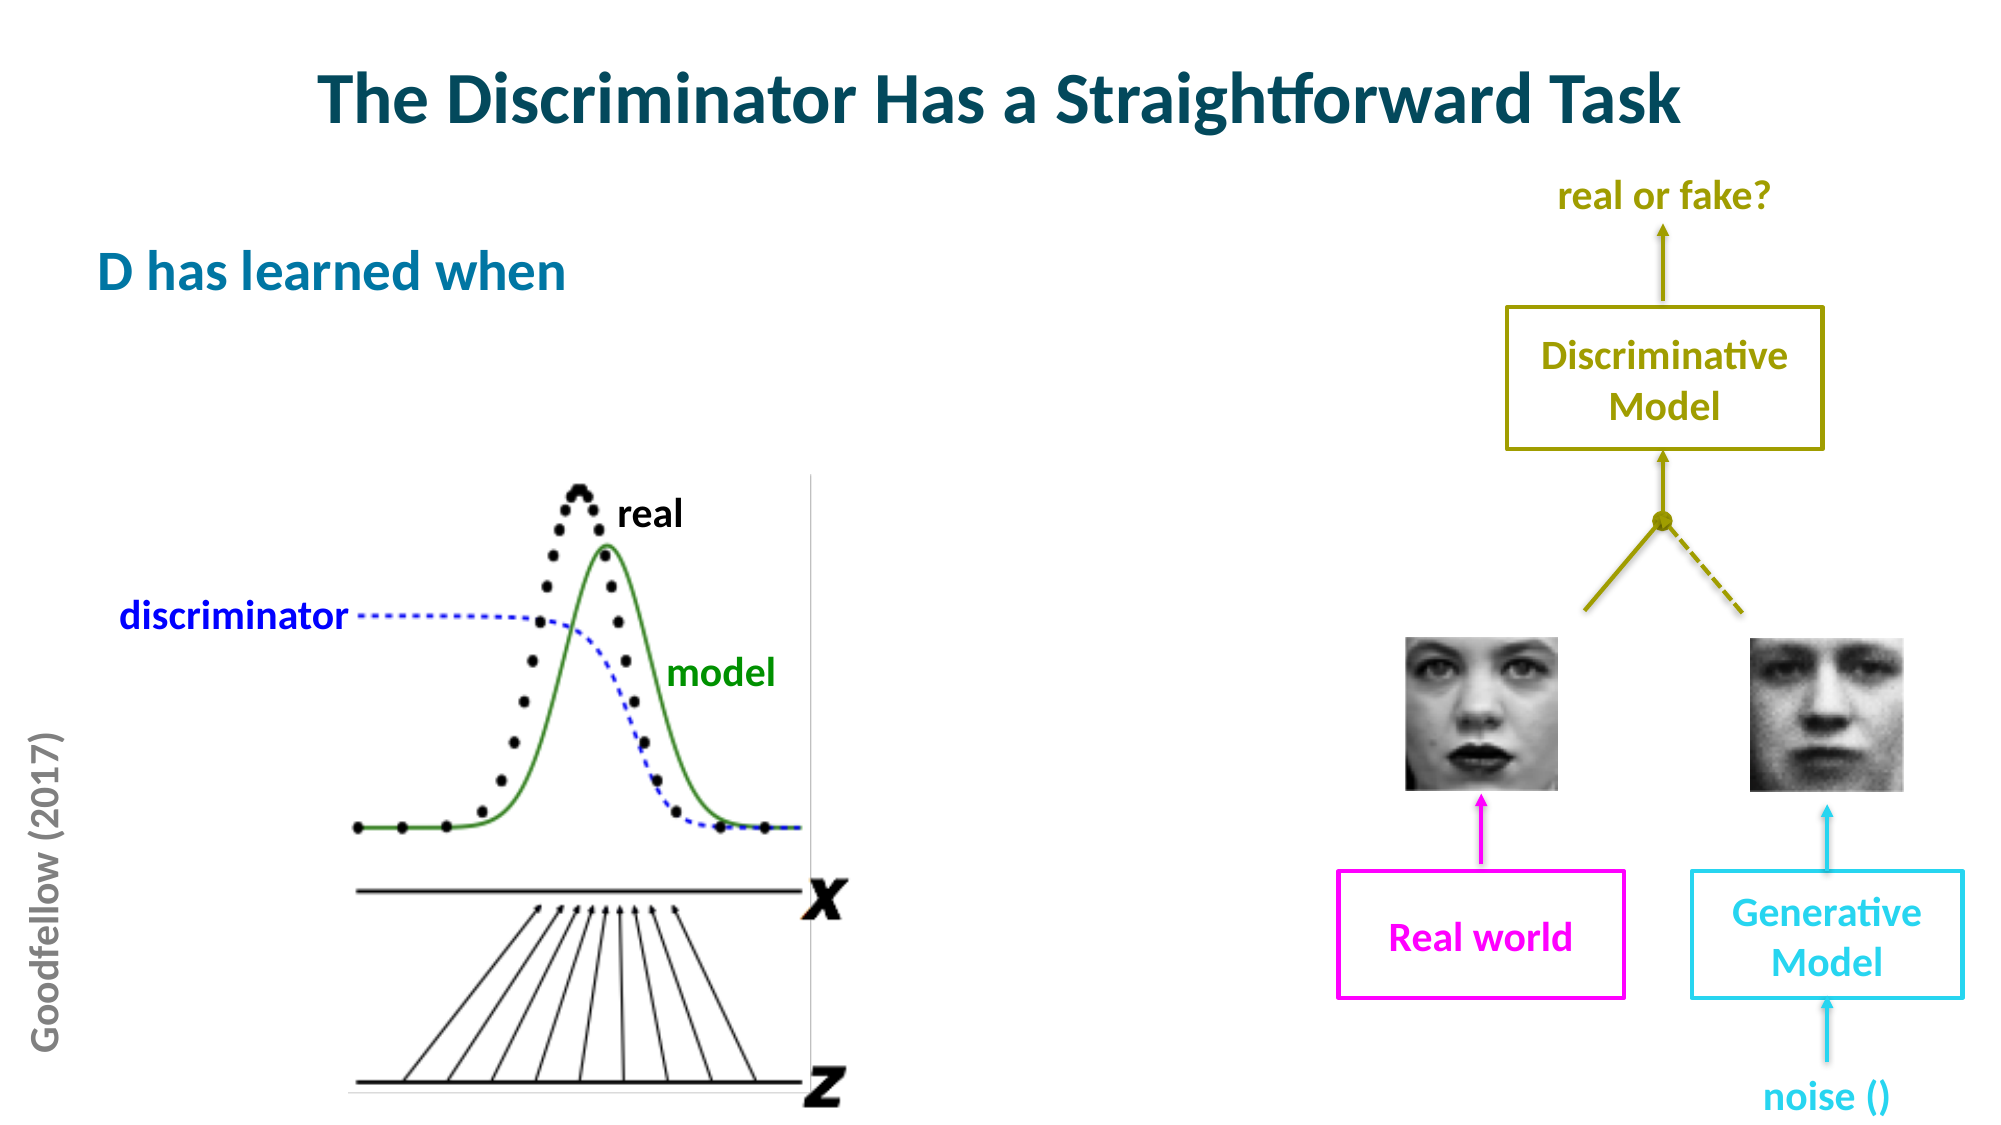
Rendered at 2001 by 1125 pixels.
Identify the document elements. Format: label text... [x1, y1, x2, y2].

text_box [1691, 638, 1963, 1125]
title The Discriminator Has a Straightforward Task [99, 24, 1900, 163]
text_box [1338, 637, 1625, 999]
text_box discriminator [104, 580, 342, 646]
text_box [1659, 514, 1743, 614]
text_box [1506, 160, 1823, 527]
text_box Goodfellow (2017) [9, 716, 74, 1069]
picture [347, 473, 855, 1125]
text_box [1584, 512, 1668, 611]
